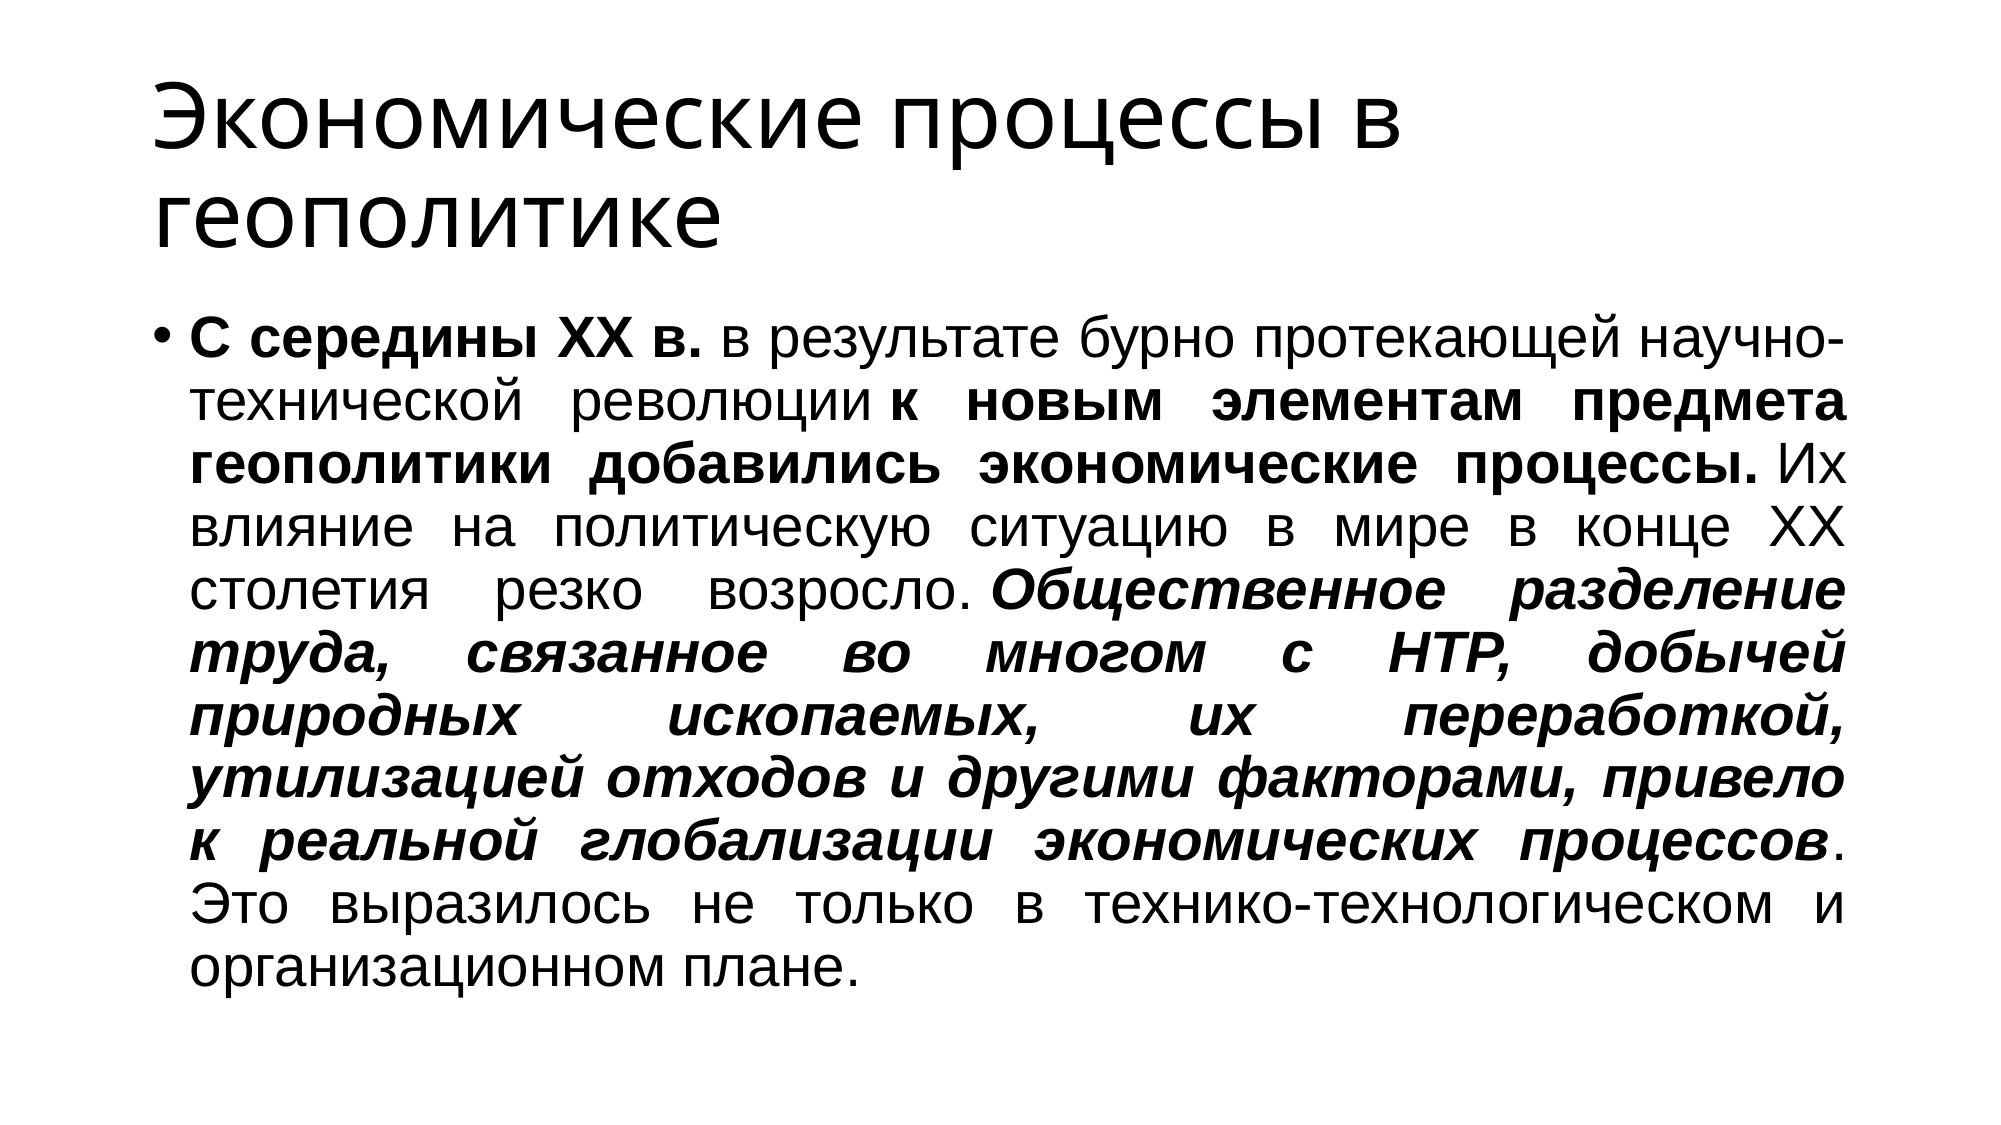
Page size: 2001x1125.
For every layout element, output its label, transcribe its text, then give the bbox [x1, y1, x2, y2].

list С середины XX в. в результате бурно протекающей научно-технической революции к новым элементам предмета геополитики добавились экономические процессы. Их влияние на политическую ситуацию в мире в конце XX столетия резко возросло. Общественное разделение труда, связанное во многом с НТР, добычей природных ископаемых, их переработкой, утилизацией отходов и другими факторами, привело к реальной глобализации экономических процессов. Это выразилось не только в технико-технологическом и организационном плане. [137, 299, 1863, 1014]
title Экономические процессы в геополитике [137, 59, 1863, 278]
